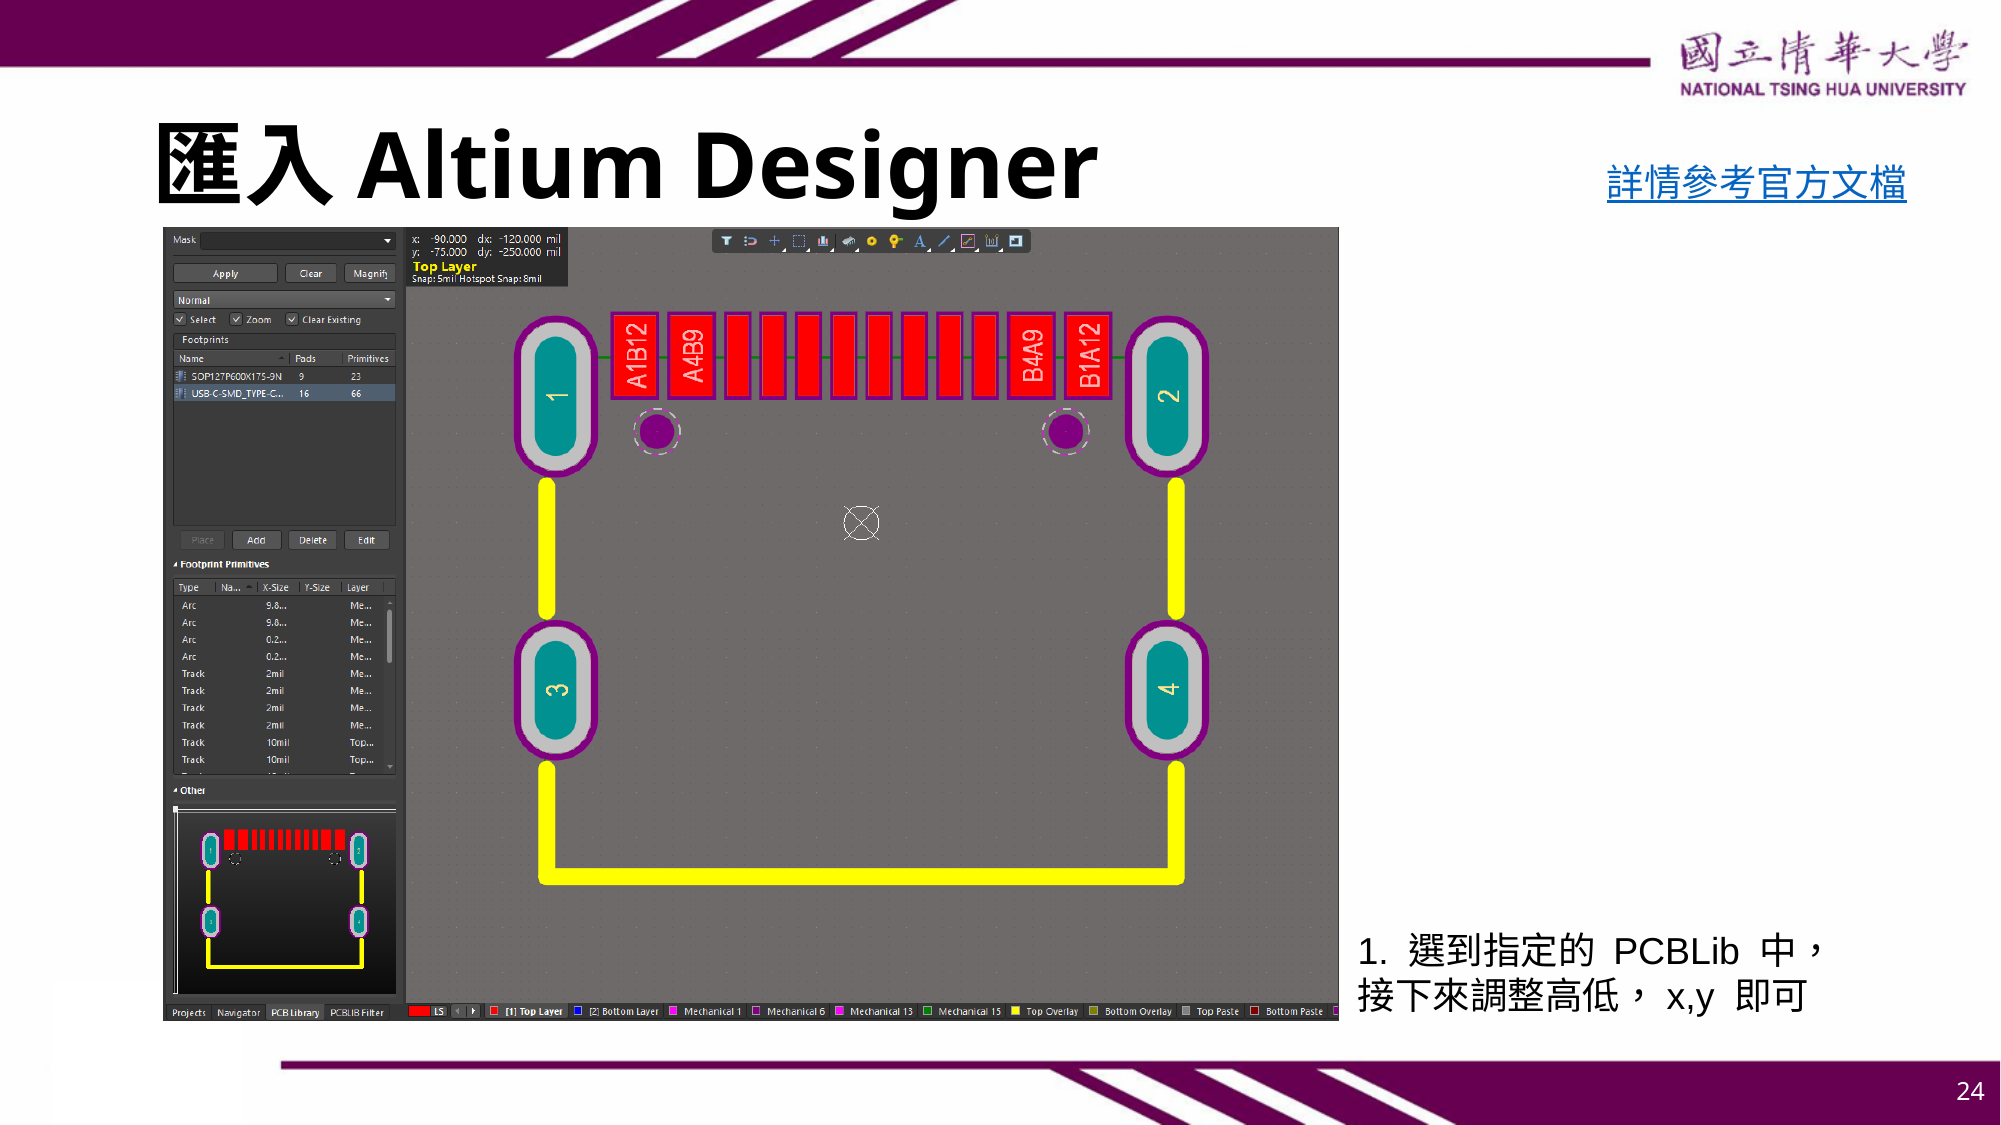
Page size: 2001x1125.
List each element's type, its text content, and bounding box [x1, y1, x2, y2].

text_box 詳情參考官方文檔 [1591, 151, 1936, 221]
title 匯入Altium Designer [137, 59, 1863, 278]
slide_number 24 [1550, 1062, 2000, 1122]
picture [0, 0, 2001, 1125]
text_box 1. 選到指定的 PCBLib 中，接下來調整高低，x,y 即可 [1342, 919, 1841, 1025]
